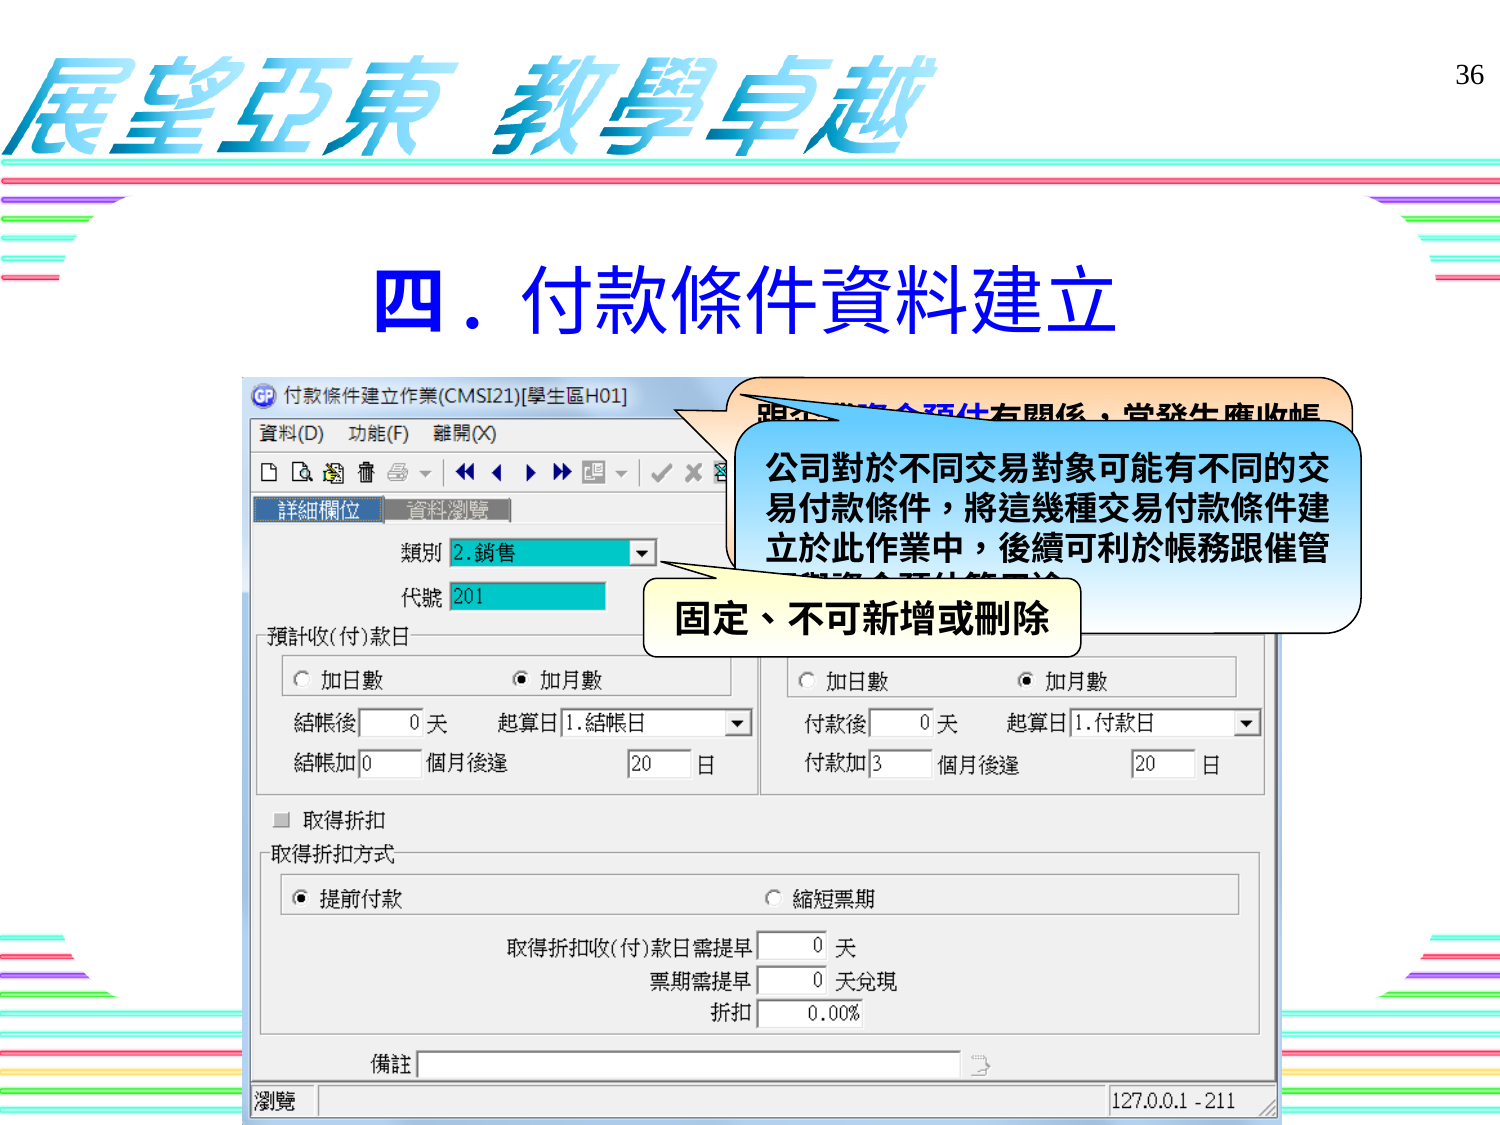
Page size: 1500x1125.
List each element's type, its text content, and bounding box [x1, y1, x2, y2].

text_box 跟企業資金預估有關係，當發生應收帳款及應付帳款，該帳款何時可以預計收款、付款以及資金何時實現、兌現，會用在本條件之設定來推算 [1282, 377, 1353, 432]
text_box 公司對於不同交易對象可能有不同的交易付款條件，將這幾種交易付款條件建立於此作業中，後續可利於帳務跟催管理與資金預估等用途 [1286, 420, 1362, 634]
title 四. 付款條件資料建立 [70, 222, 1421, 374]
picture [0, 0, 1500, 1125]
slide_number 36 [1149, 42, 1500, 103]
